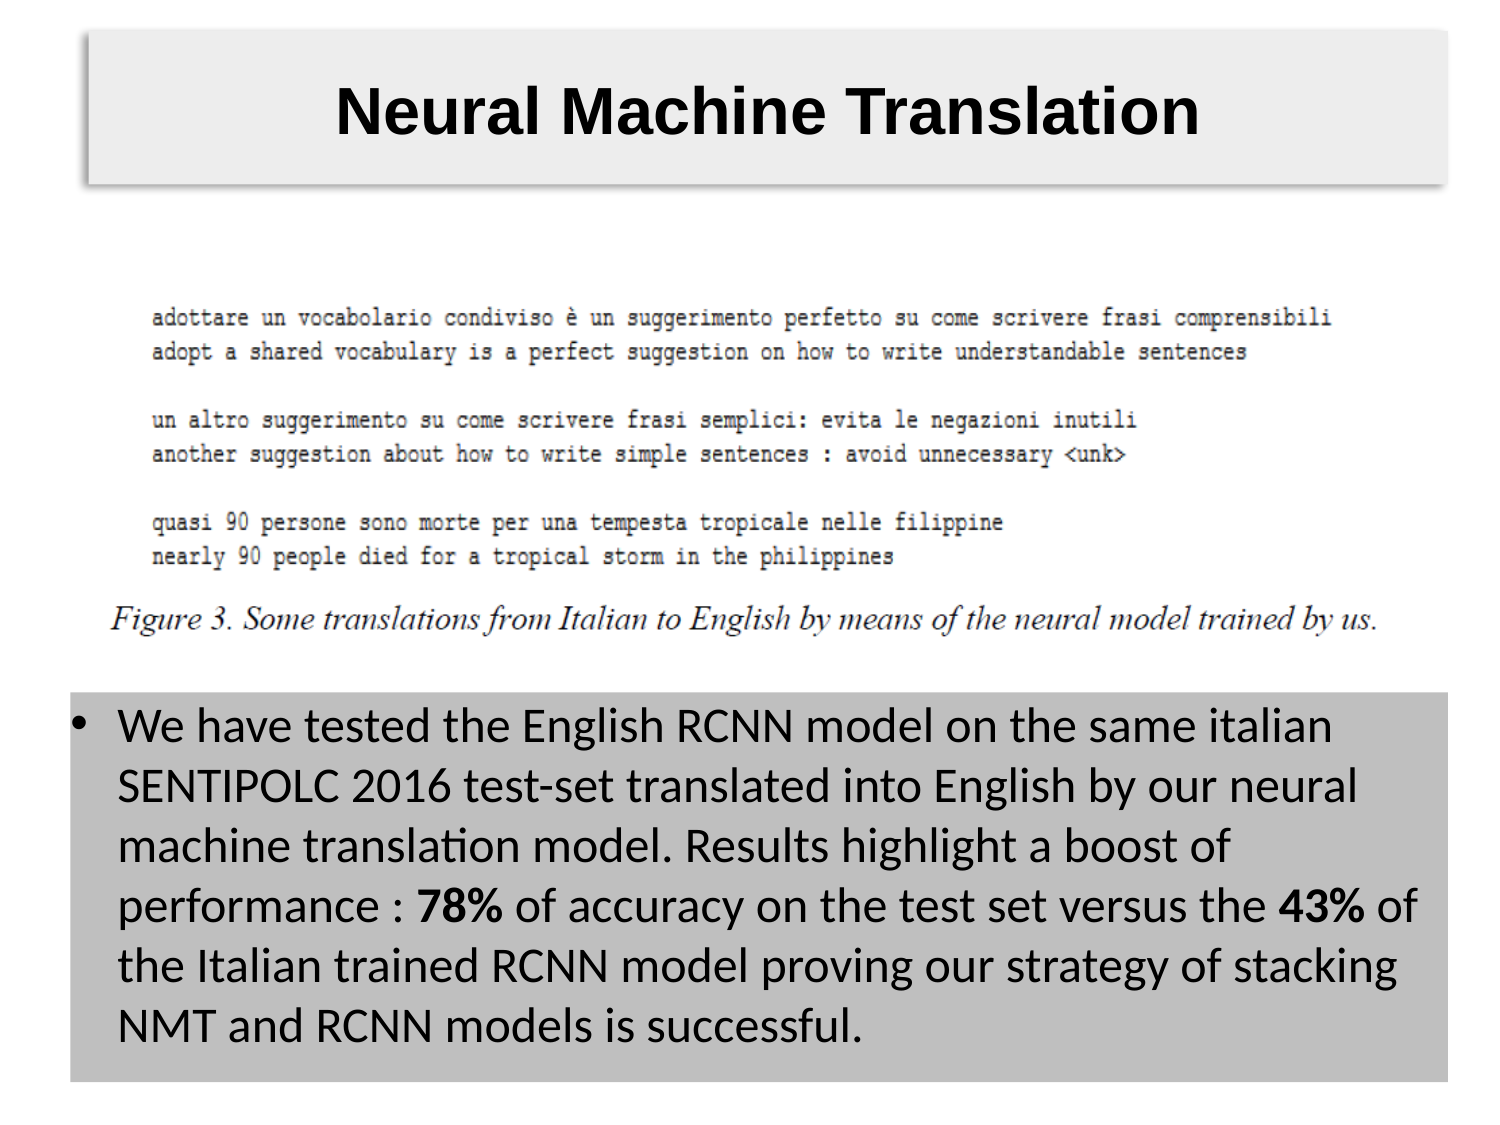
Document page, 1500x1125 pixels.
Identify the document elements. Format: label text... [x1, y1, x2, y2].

picture [105, 282, 1430, 646]
text_box We have tested the English RCNN model on the same italian SENTIPOLC 2016 test-set translated into English by our neural machine translation model. Results highlight a boost of performance : 78% of accuracy on the test set versus the 43% of the Italian trained RCNN model proving our strategy of stacking NMT and RCNN models is successful. [70, 692, 1448, 1083]
text_box Neural Machine Translation [88, 30, 1449, 185]
